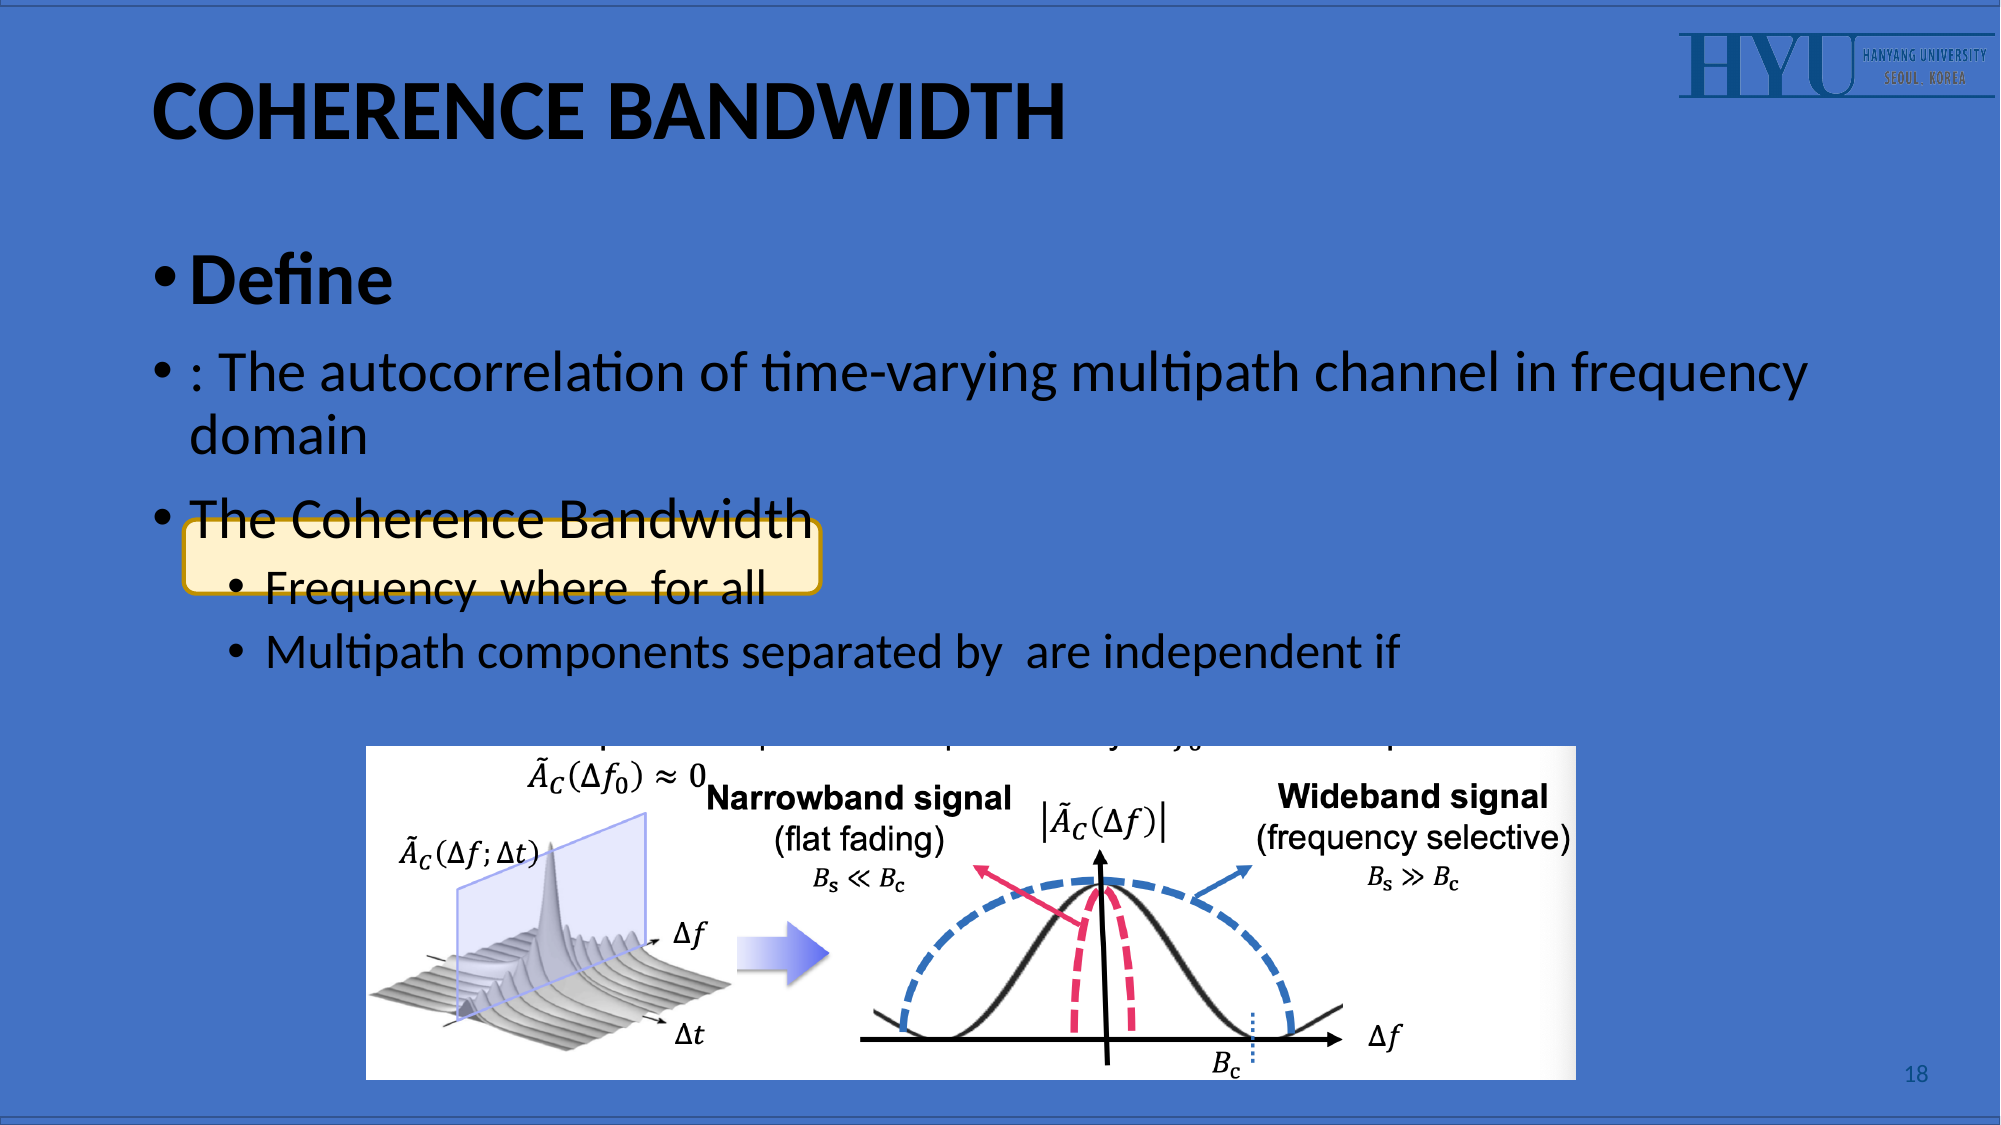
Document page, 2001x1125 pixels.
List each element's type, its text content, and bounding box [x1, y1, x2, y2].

slide_number 18 [1494, 1042, 1944, 1103]
title Coherence Bandwidth [137, 57, 1863, 167]
text_box [182, 518, 822, 595]
picture [1679, 33, 1995, 98]
picture [366, 746, 1576, 1080]
